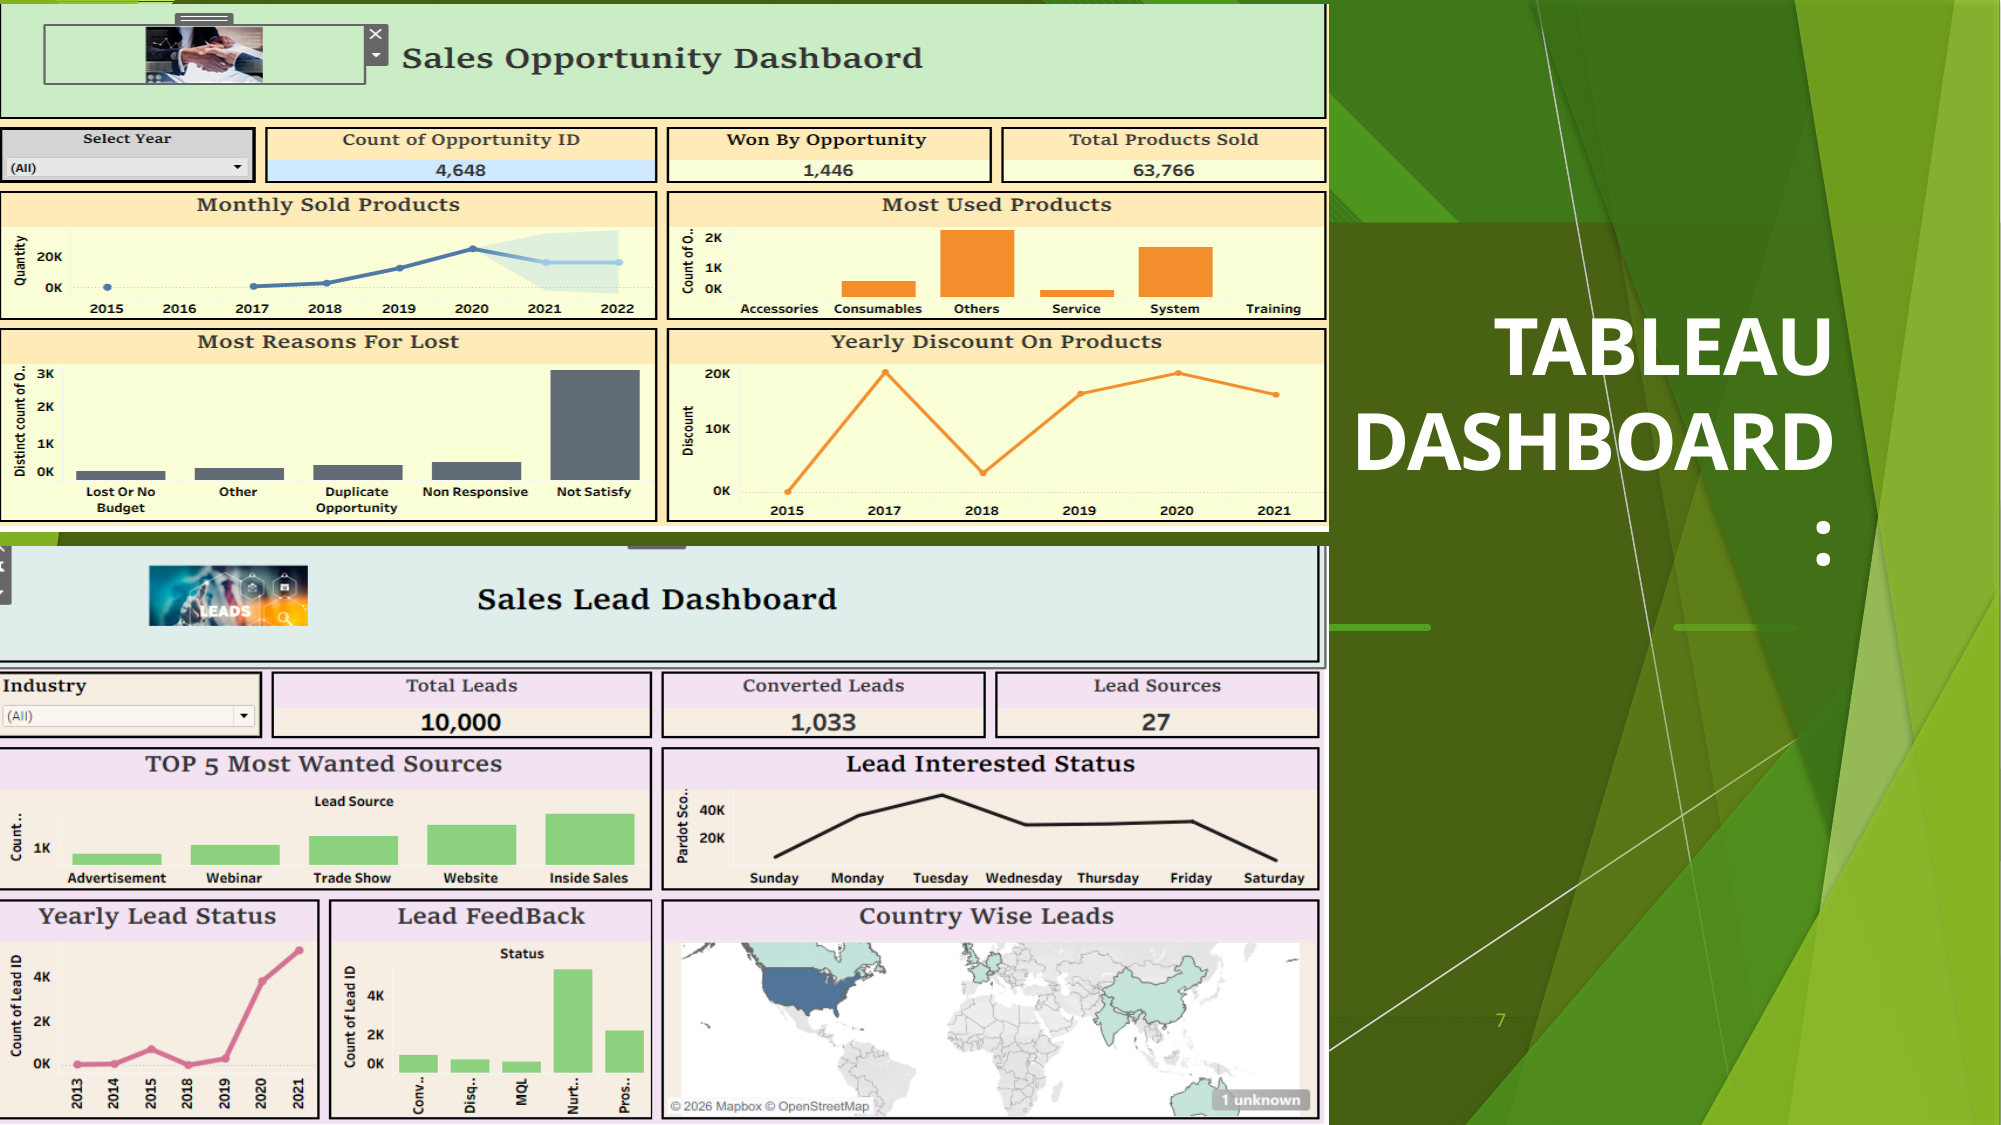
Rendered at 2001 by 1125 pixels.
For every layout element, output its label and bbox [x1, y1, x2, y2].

text_box [0, 0, 2000, 1125]
picture [0, 3, 1329, 533]
picture [0, 546, 1330, 1125]
